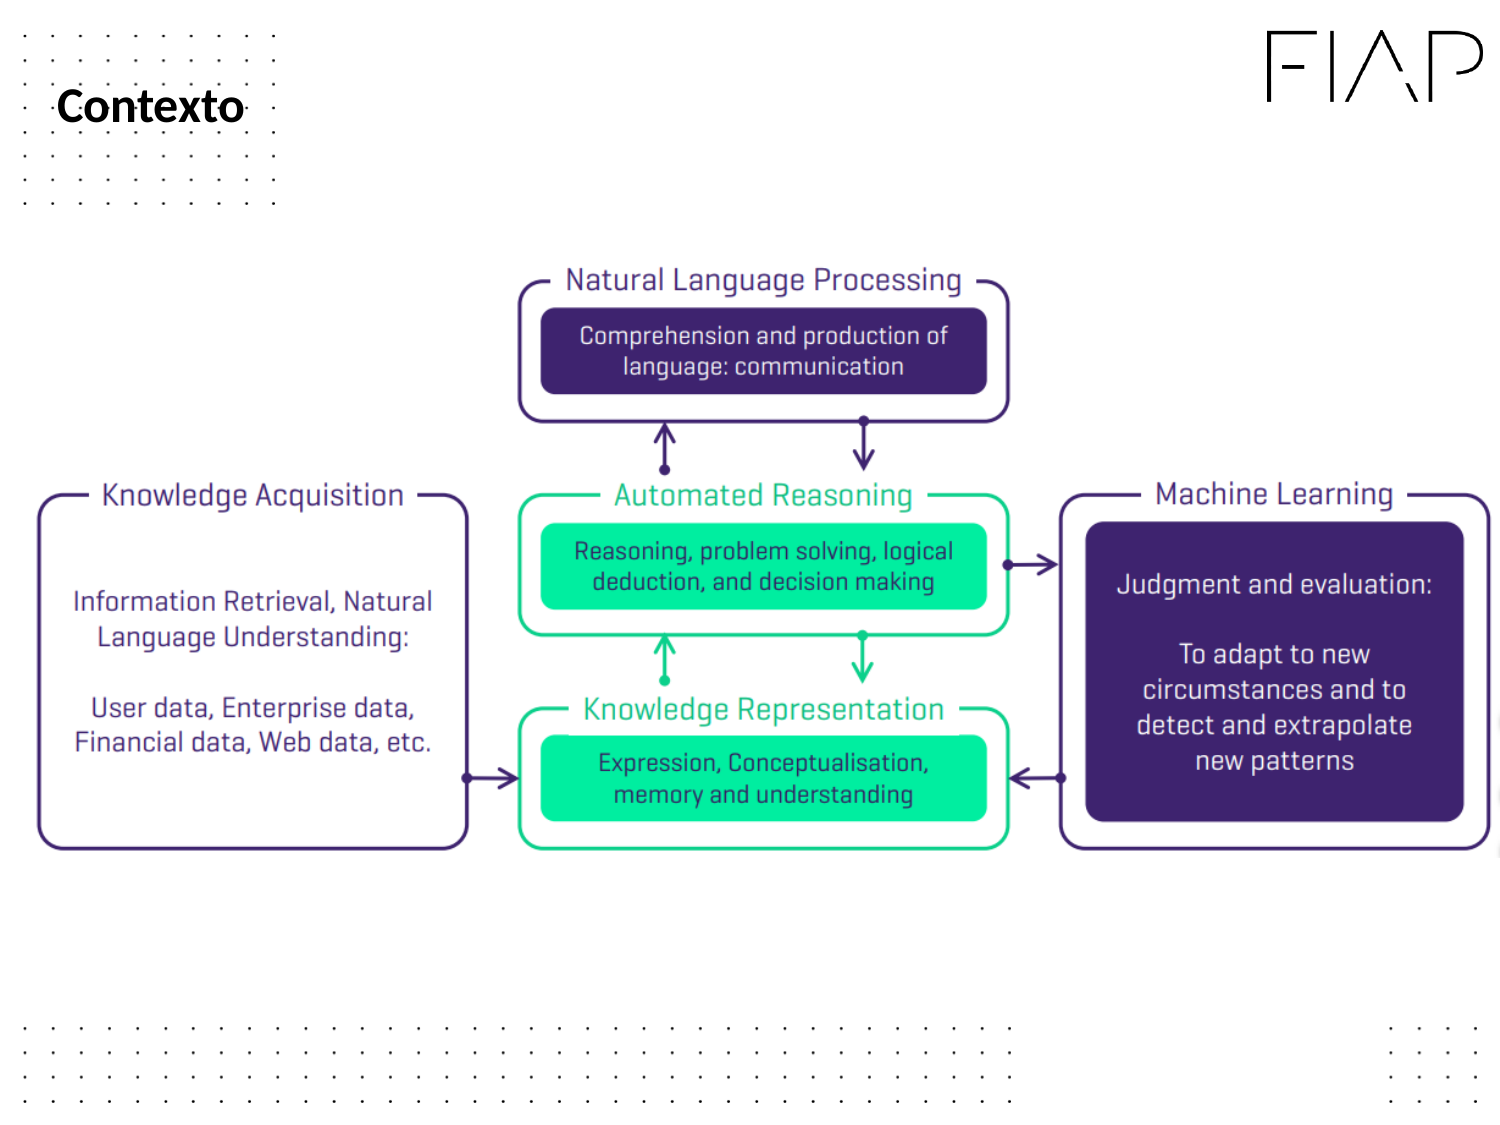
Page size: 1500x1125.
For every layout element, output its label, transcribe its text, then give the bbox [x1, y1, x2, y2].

picture [0, 223, 1500, 858]
picture [23, 34, 275, 205]
picture [1384, 1025, 1477, 1103]
text_box Contexto [42, 12, 1393, 200]
picture [1393, 30, 1483, 102]
picture [23, 1025, 1011, 1103]
